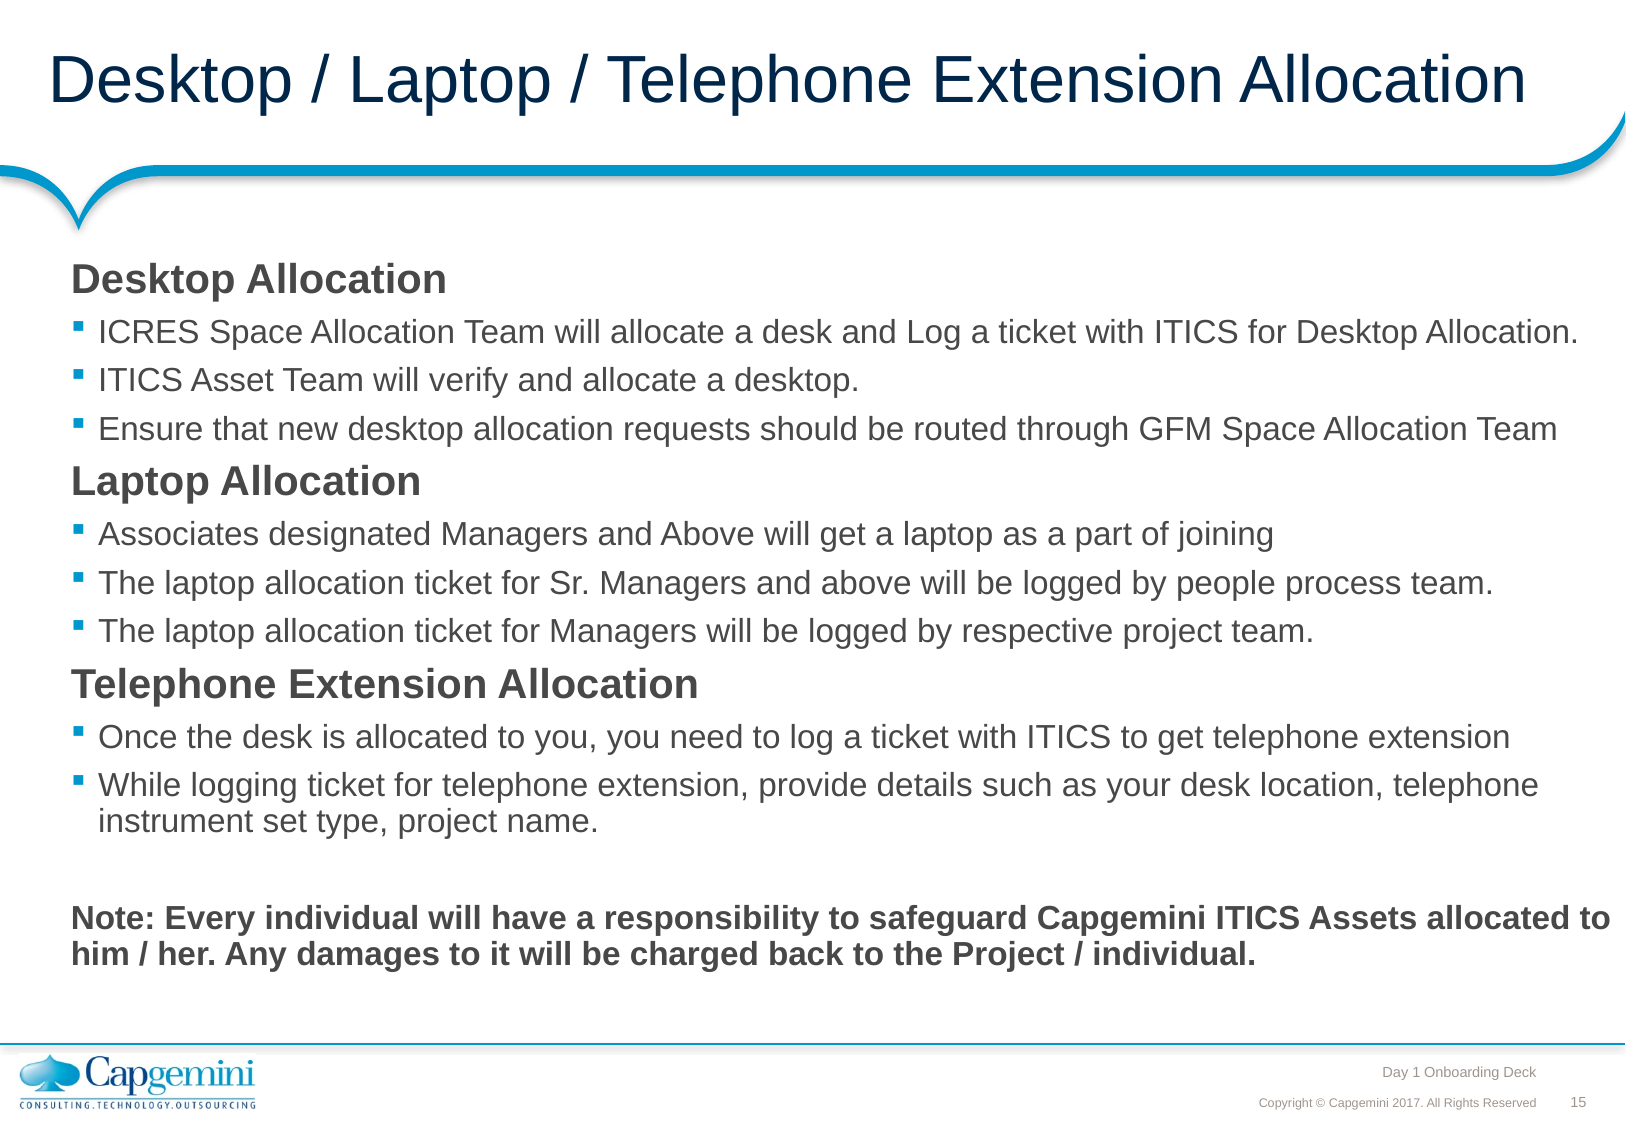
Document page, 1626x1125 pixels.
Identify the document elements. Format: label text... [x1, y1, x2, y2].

list Desktop Allocation ICRES Space Allocation Team will allocate a desk and Log a ticket with ITICS for Desktop Allocation. ITICS Asset Team will verify and allocate a desktop. Ensure that new desktop allocation requests should be routed through GFM Space Allocation Team Laptop Allocation Associates designated Managers and Above will get a laptop as a part of joining The laptop allocation ticket for Sr. Managers and above will be logged by people process team. The laptop allocation ticket for Managers will be logged by respective project team. Telephone Extension Allocation Once the desk is allocated to you, you need to log a ticket with ITICS to get telephone extension While logging ticket for telephone extension, provide details such as your desk location, telephone instrument set type, project name. Note: Every individual will have a responsibility to safeguard Capgemini ITICS Assets allocated to him / her. Any damages to it will be charged back to the Project / individual. [53, 245, 1625, 1007]
title Desktop / Laptop / Telephone Extension Allocation [0, 0, 1625, 165]
picture [19, 1053, 256, 1110]
